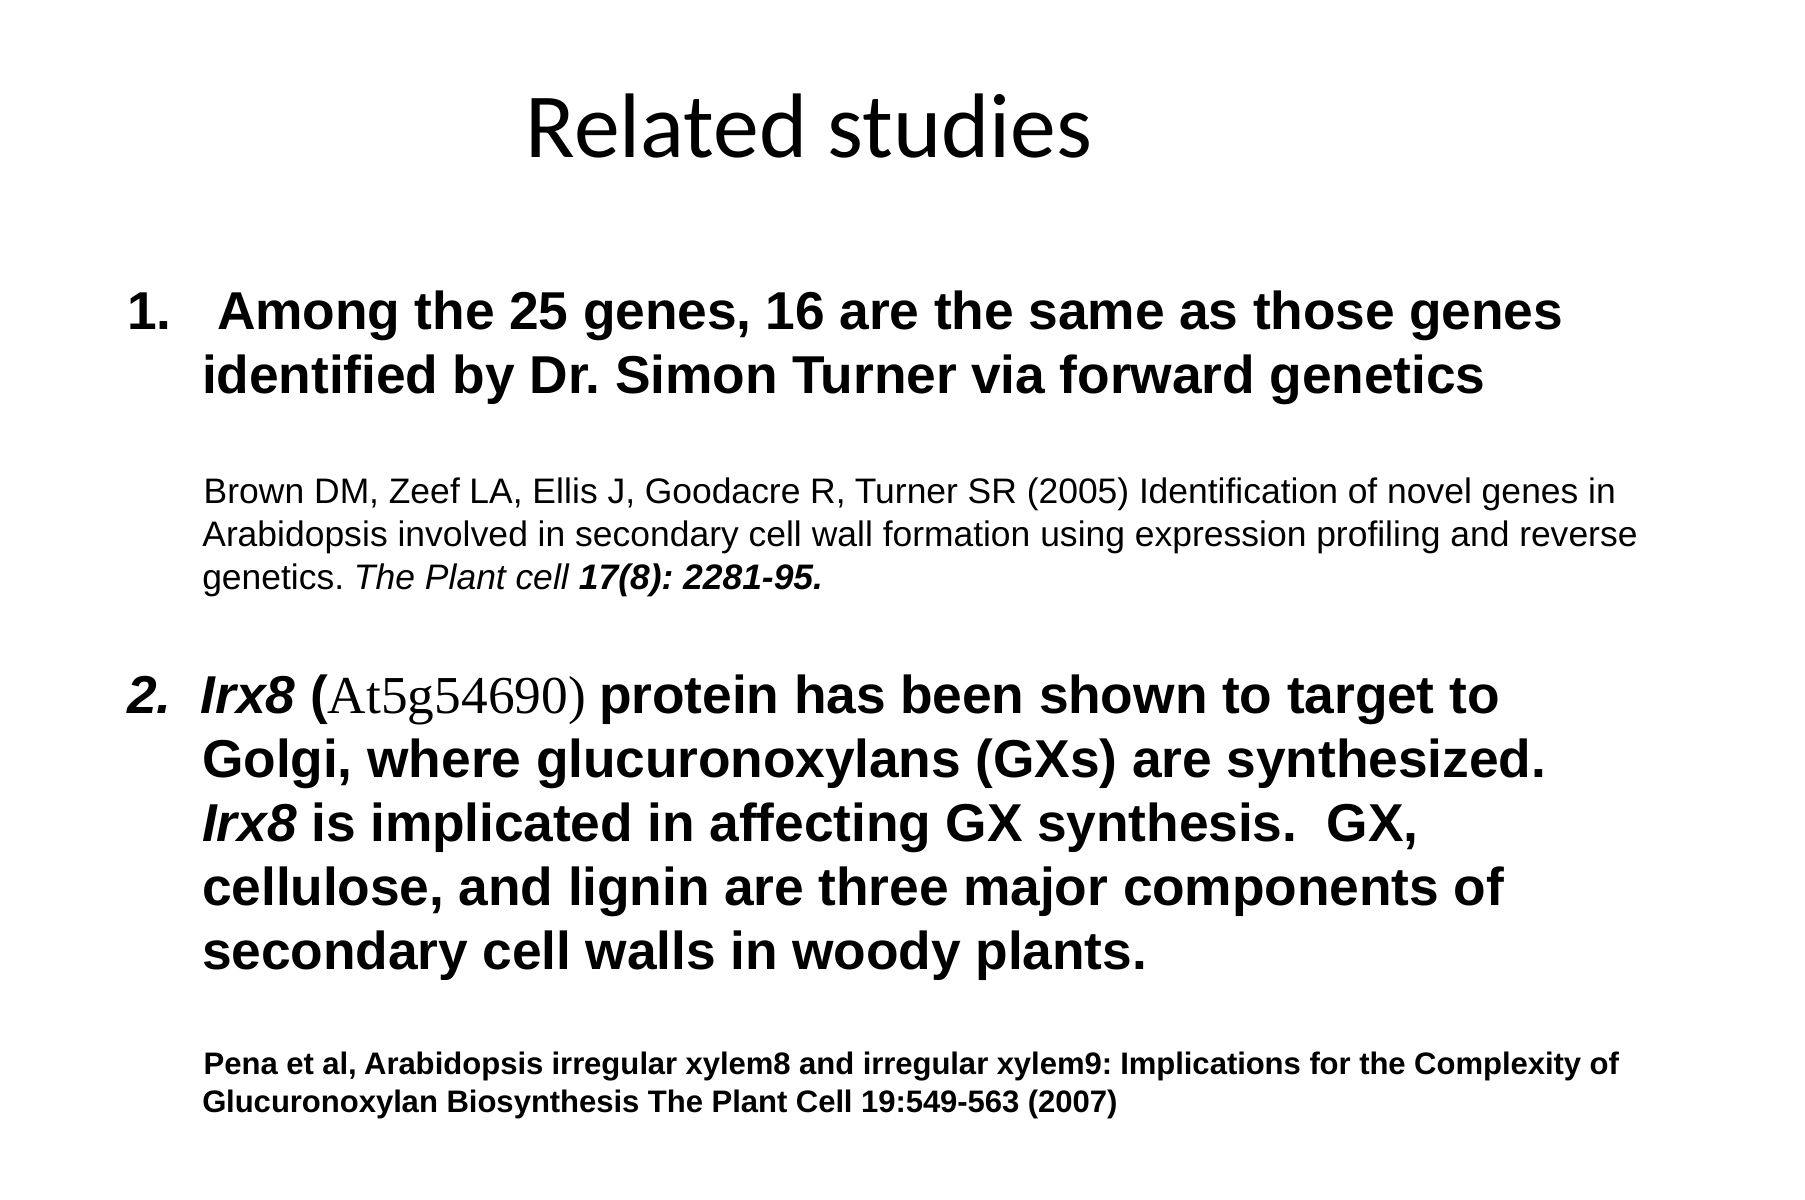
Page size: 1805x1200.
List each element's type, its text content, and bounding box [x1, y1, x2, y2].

text_box Among the 25 genes, 16 are the same as those genes identified by Dr. Simon Turner via forward genetics Brown DM, Zeef LA, Ellis J, Goodacre R, Turner SR (2005) Identification of novel genes in Arabidopsis involved in secondary cell wall formation using expression profiling and reverse genetics. The Plant cell 17(8): 2281-95. 2. Irx8 (At5g54690) protein has been shown to target to Golgi, where glucuronoxylans (GXs) are synthesized. Irx8 is implicated in affecting GX synthesis. GX, cellulose, and lignin are three major components of secondary cell walls in woody plants. Pena et al, Arabidopsis irregular xylem8 and irregular xylem9: Implications for the Complexity of Glucuronoxylan Biosynthesis The Plant Cell 19:549-563 (2007) [112, 269, 1667, 1190]
text_box Related studies [511, 57, 1108, 183]
